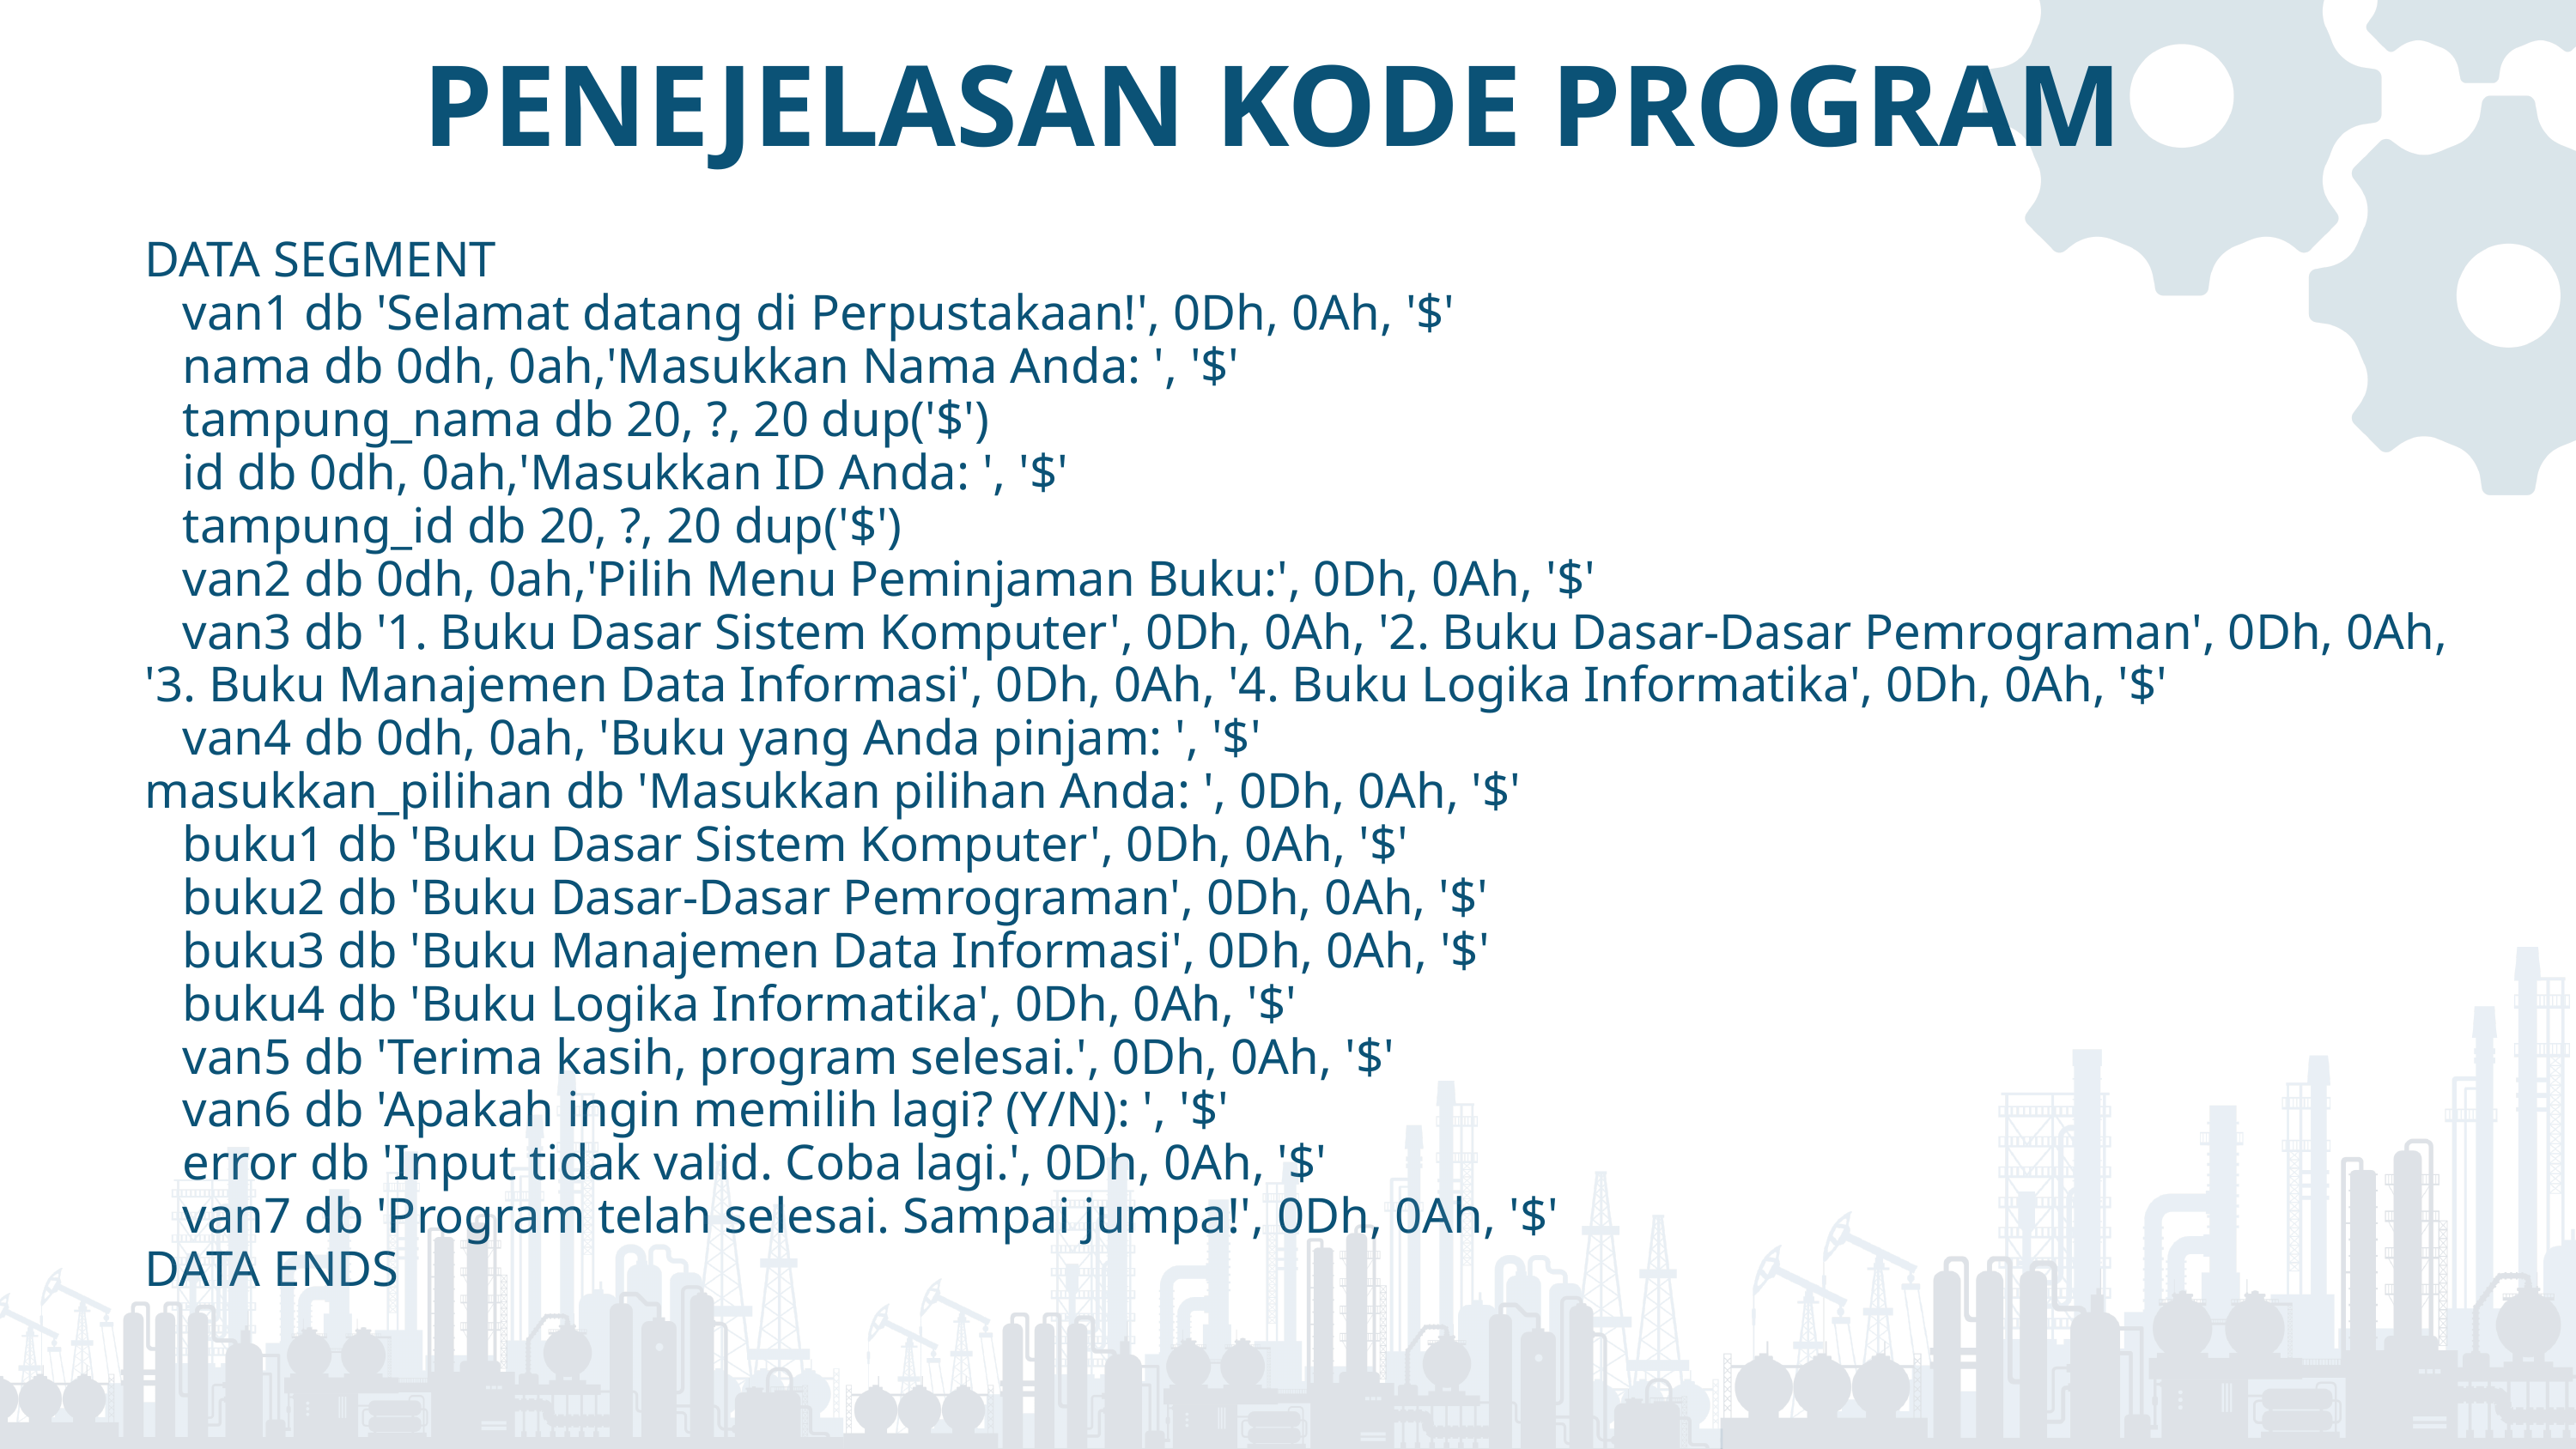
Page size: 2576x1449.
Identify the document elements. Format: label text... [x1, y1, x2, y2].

text_box [0, 1070, 844, 1449]
text_box [843, 1081, 1723, 1449]
text_box PENEJELASAN KODE PROGRAM [422, 54, 1982, 169]
text_box [1720, 947, 2576, 1449]
text_box DATA SEGMENT van1 db 'Selamat datang di Perpustakaan!', 0Dh, 0Ah, '$' nama db 0dh, 0ah,'Masukkan Nama Anda: ', '$' tampung_nama db 20, ?, 20 dup('$') id db 0dh, 0ah,'Masukkan ID Anda: ', '$' tampung_id db 20, ?, 20 dup('$') van2 db 0dh, 0ah,'Pilih Menu Peminjaman Buku:', 0Dh, 0Ah, '$' van3 db '1. Buku Dasar Sistem Komputer', 0Dh, 0Ah, '2. Buku Dasar-Dasar Pemrograman', 0Dh, 0Ah, '3. Buku Manajemen Data Informasi', 0Dh, 0Ah, '4. Buku Logika Informatika', 0Dh, 0Ah, '$' van4 db 0dh, 0ah, 'Buku yang Anda pinjam: ', '$' masukkan_pilihan db 'Masukkan pilihan Anda: ', 0Dh, 0Ah, '$' buku1 db 'Buku Dasar Sistem Komputer', 0Dh, 0Ah, '$' buku2 db 'Buku Dasar-Dasar Pemrograman', 0Dh, 0Ah, '$' buku3 db 'Buku Manajemen Data Informasi', 0Dh, 0Ah, '$' buku4 db 'Buku Logika Informatika', 0Dh, 0Ah, '$' van5 db 'Terima kasih, program selesai.', 0Dh, 0Ah, '$' van6 db 'Apakah ingin memilih lagi? (Y/N): ', '$' error db 'Input tidak valid. Coba lagi.', 0Dh, 0Ah, '$' van7 db 'Program telah selesai. Sampai jumpa!', 0Dh, 0Ah, '$' DATA ENDS [144, 233, 2458, 1081]
text_box [1982, 0, 2576, 495]
